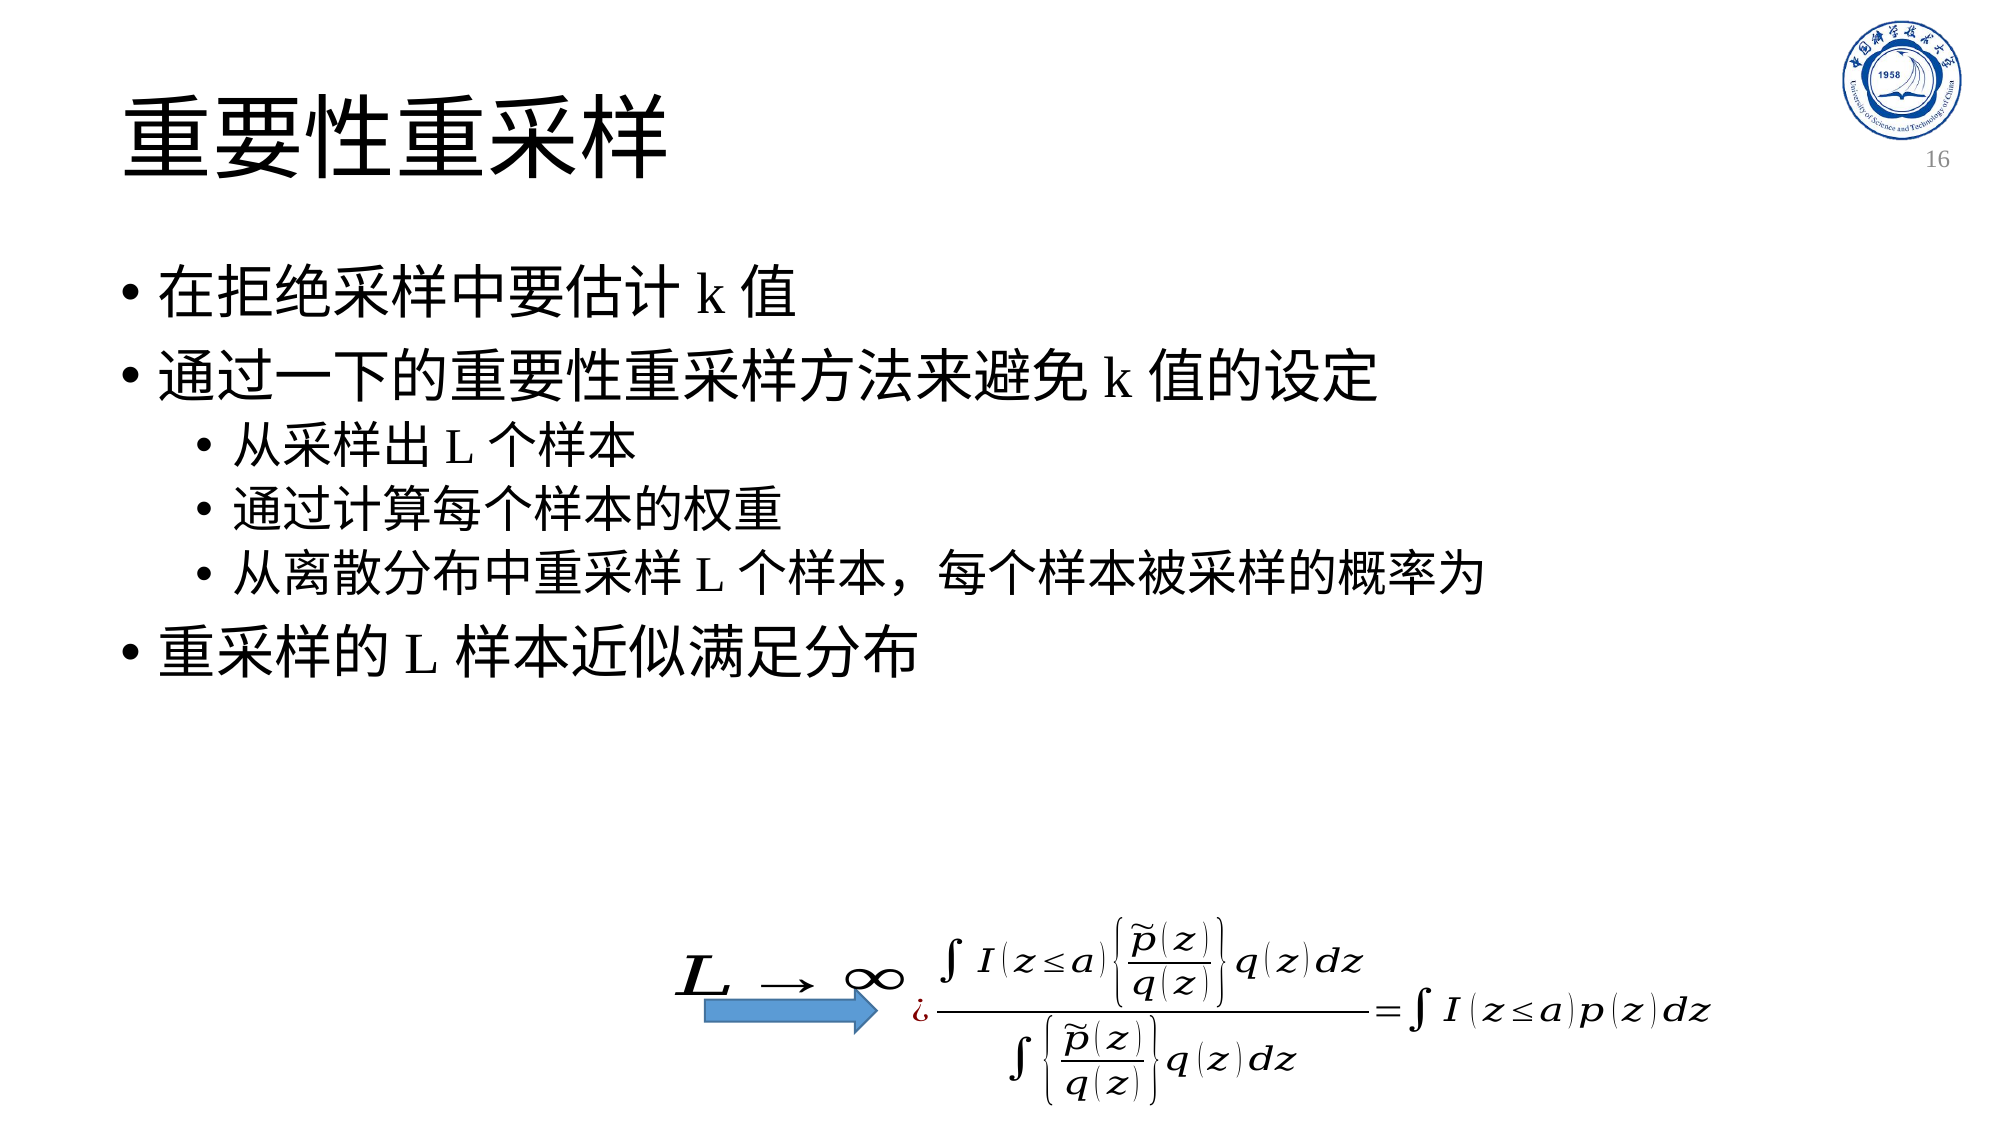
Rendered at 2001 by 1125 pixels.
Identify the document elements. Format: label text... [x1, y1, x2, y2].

slide_number 16 [1514, 127, 1965, 188]
text_box [703, 989, 879, 1035]
title 重要性重采样 [105, 59, 1900, 223]
picture [1839, 17, 1965, 127]
